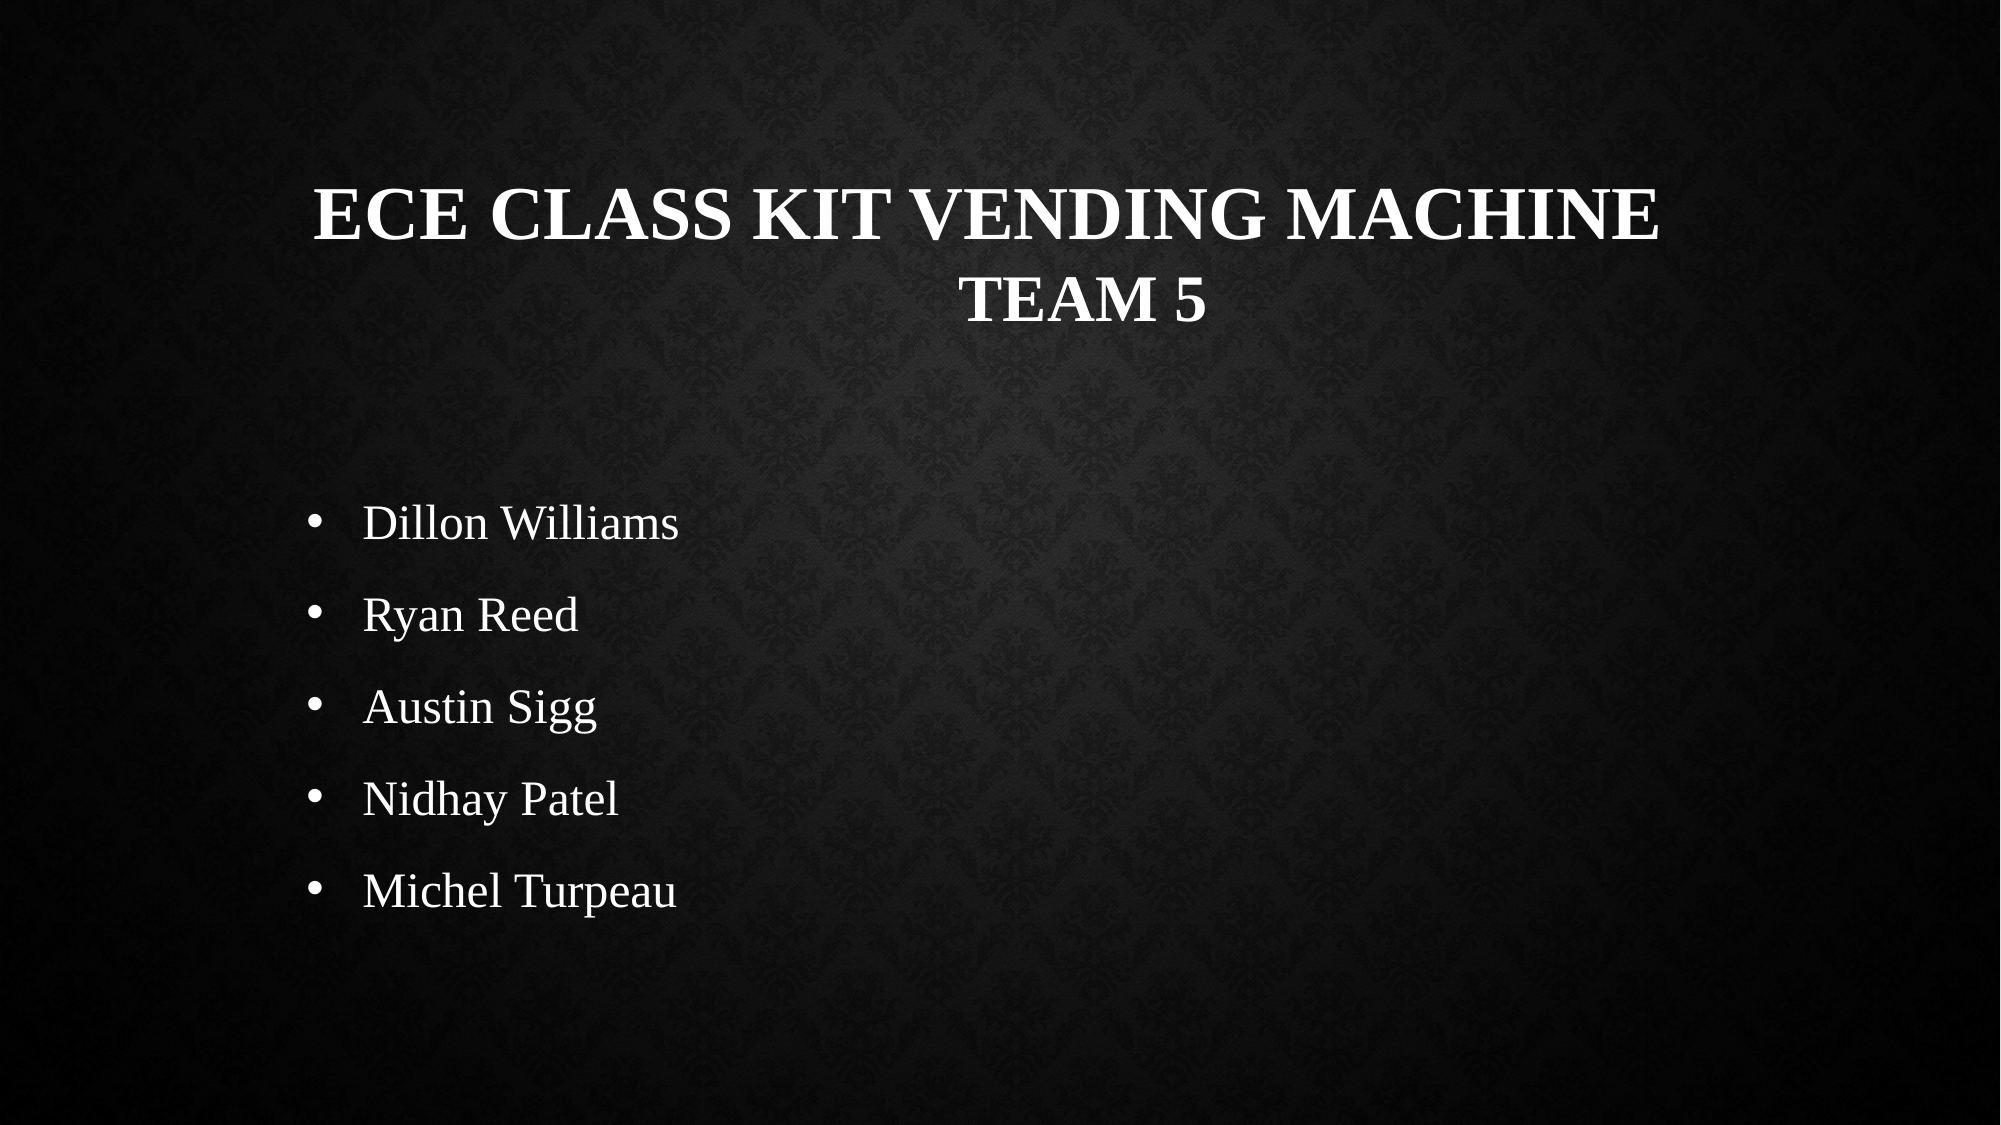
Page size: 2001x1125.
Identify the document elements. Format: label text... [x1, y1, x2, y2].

subtitle Dillon Williams Ryan Reed Austin Sigg Nidhay Patel Michel Turpeau [291, 471, 1709, 927]
title ECE Class kit Vending machine Team 5 [102, 78, 1875, 346]
